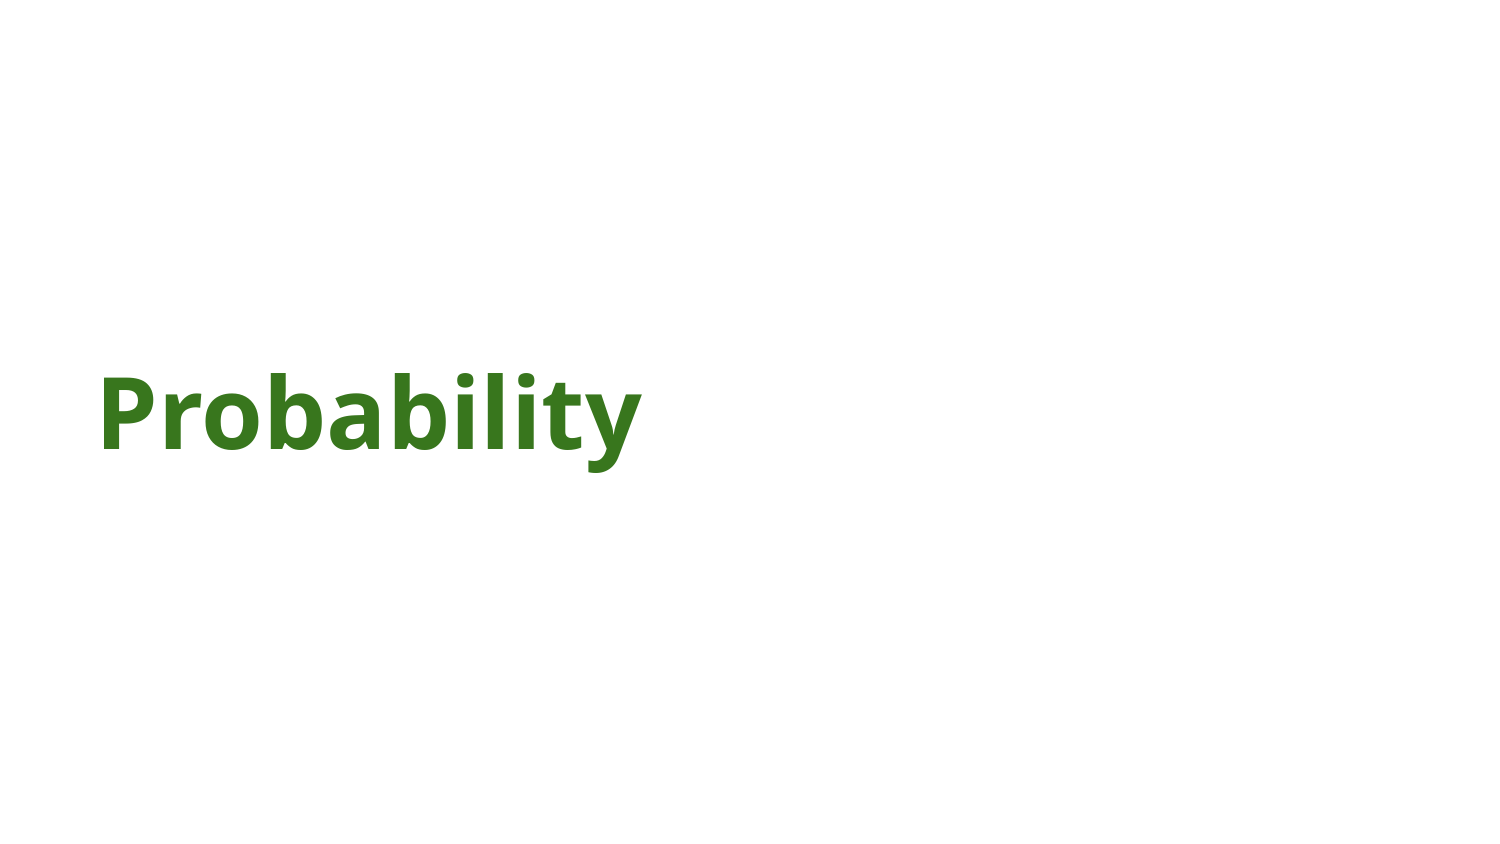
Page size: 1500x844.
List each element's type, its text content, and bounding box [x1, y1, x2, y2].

title Probability [80, 73, 1125, 745]
